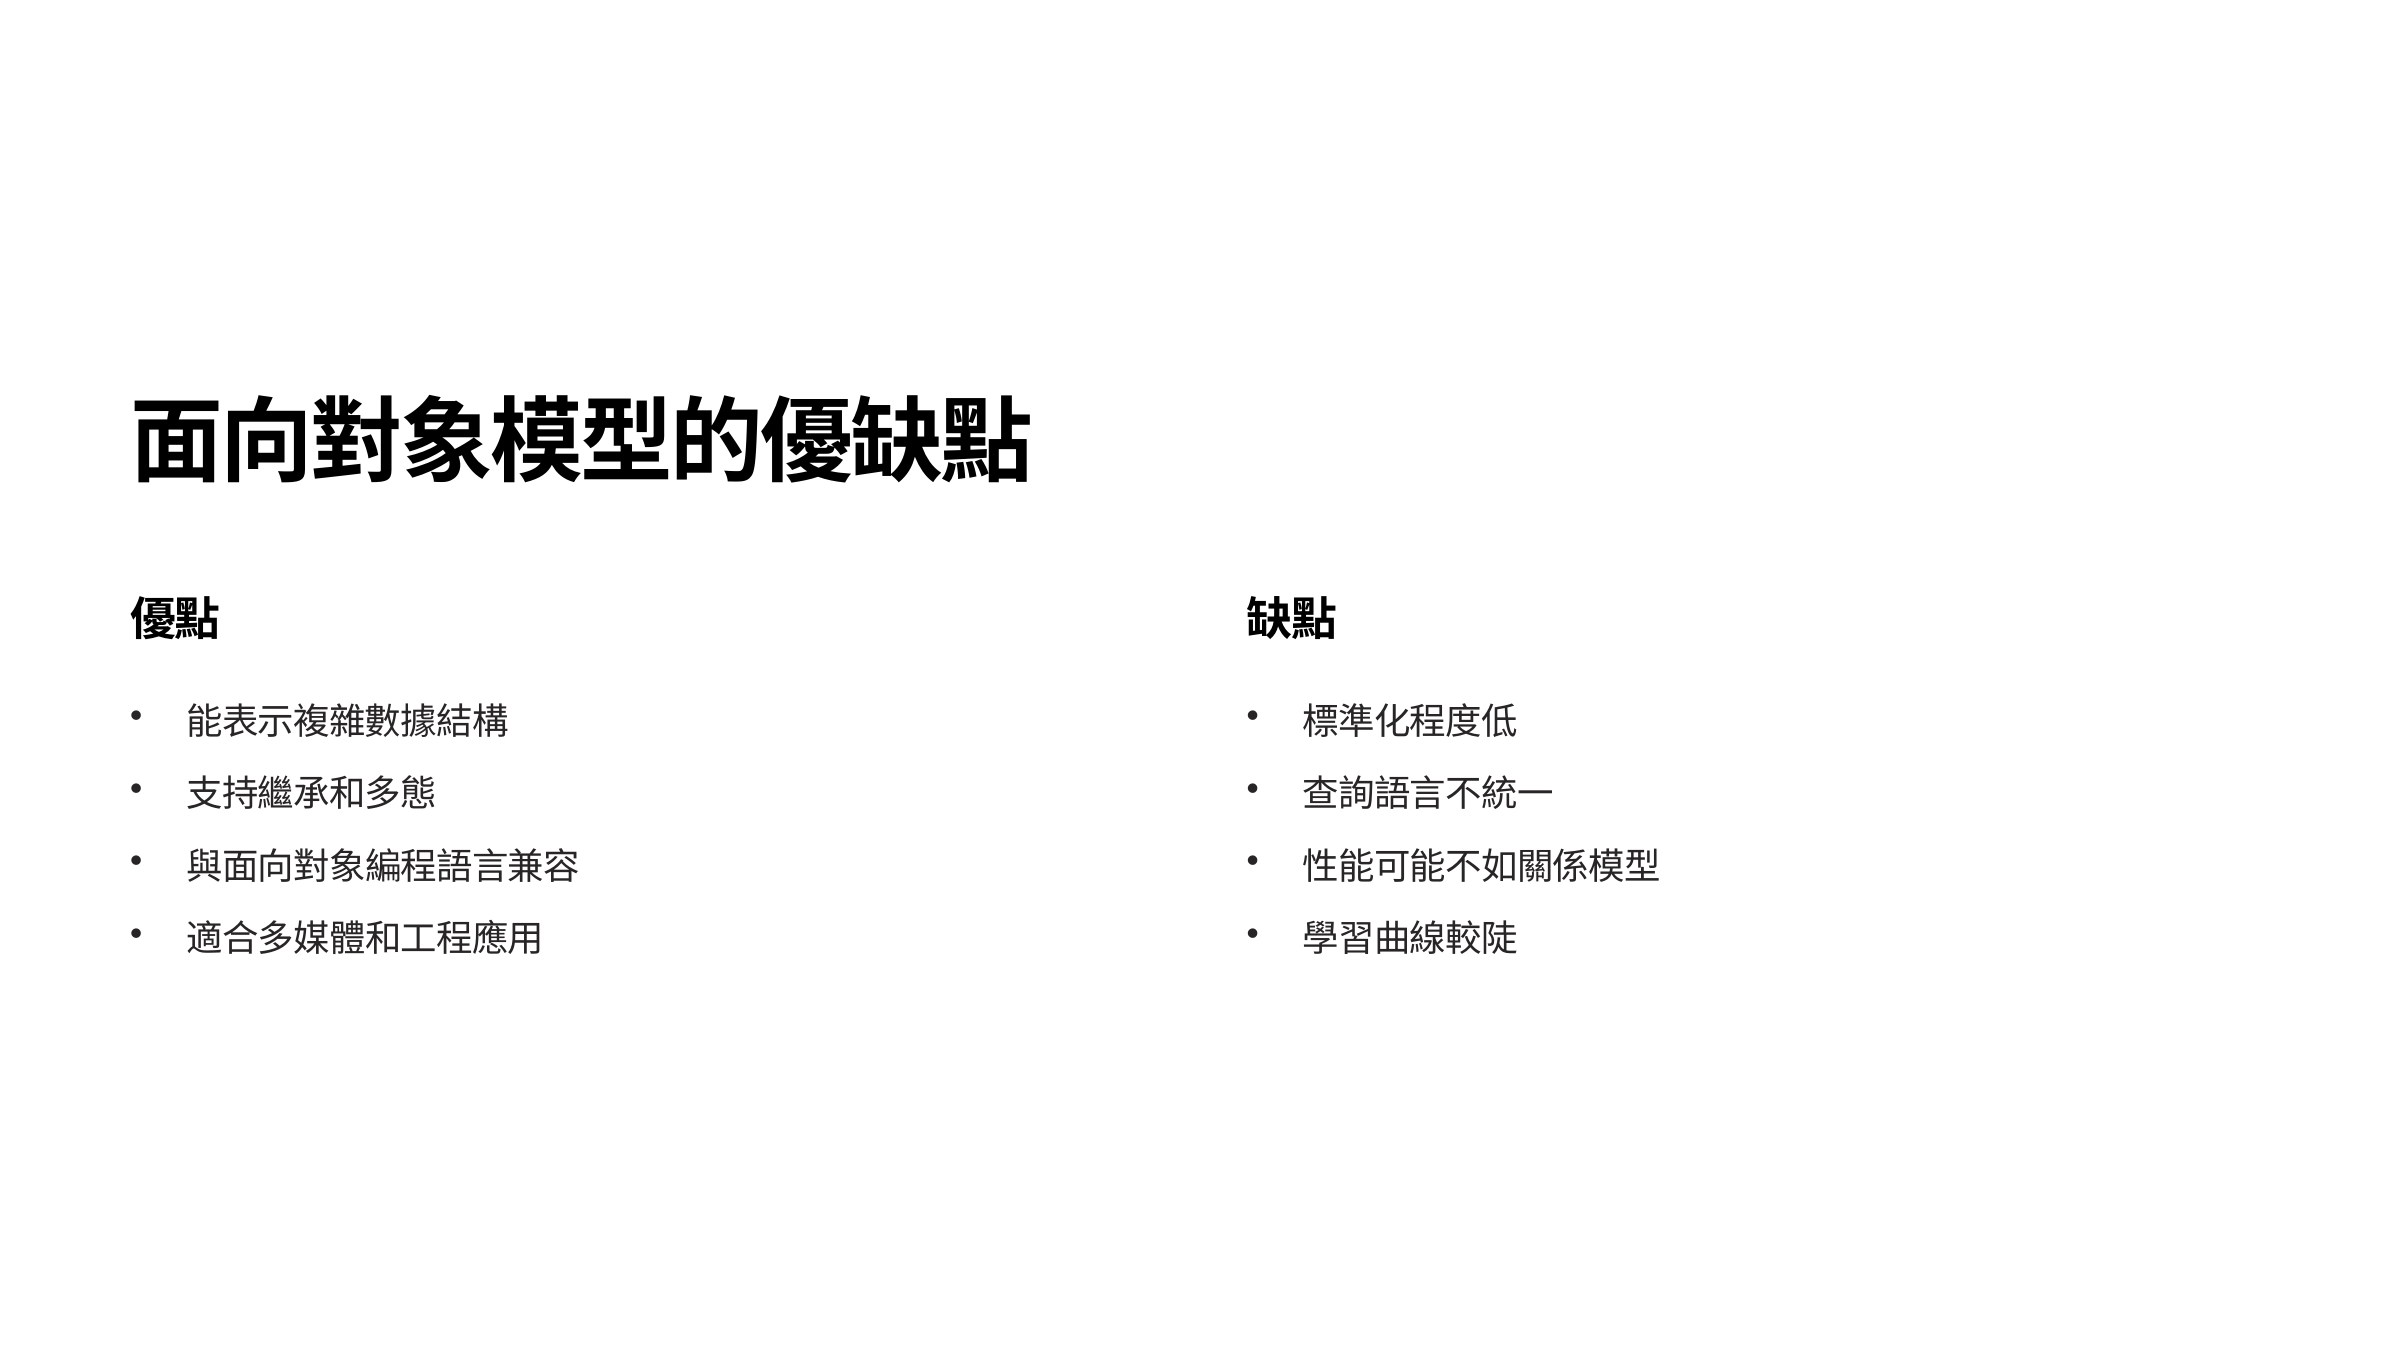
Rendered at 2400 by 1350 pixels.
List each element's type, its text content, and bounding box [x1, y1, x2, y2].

text_box 性能可能不如關係模型 [1246, 827, 2271, 887]
text_box 支持繼承和多態 [130, 754, 1155, 815]
text_box 與面向對象編程語言兼容 [130, 827, 1155, 887]
text_box 標準化程度低 [1246, 682, 2271, 742]
text_box 優點 [130, 586, 596, 645]
text_box 能表示複雜數據結構 [130, 682, 1155, 742]
text_box 適合多媒體和工程應用 [130, 899, 1155, 960]
text_box 面向對象模型的優缺點 [130, 377, 1061, 494]
text_box 缺點 [1246, 586, 1712, 645]
text_box 查詢語言不統一 [1246, 754, 2271, 815]
text_box 學習曲線較陡 [1246, 899, 2271, 960]
